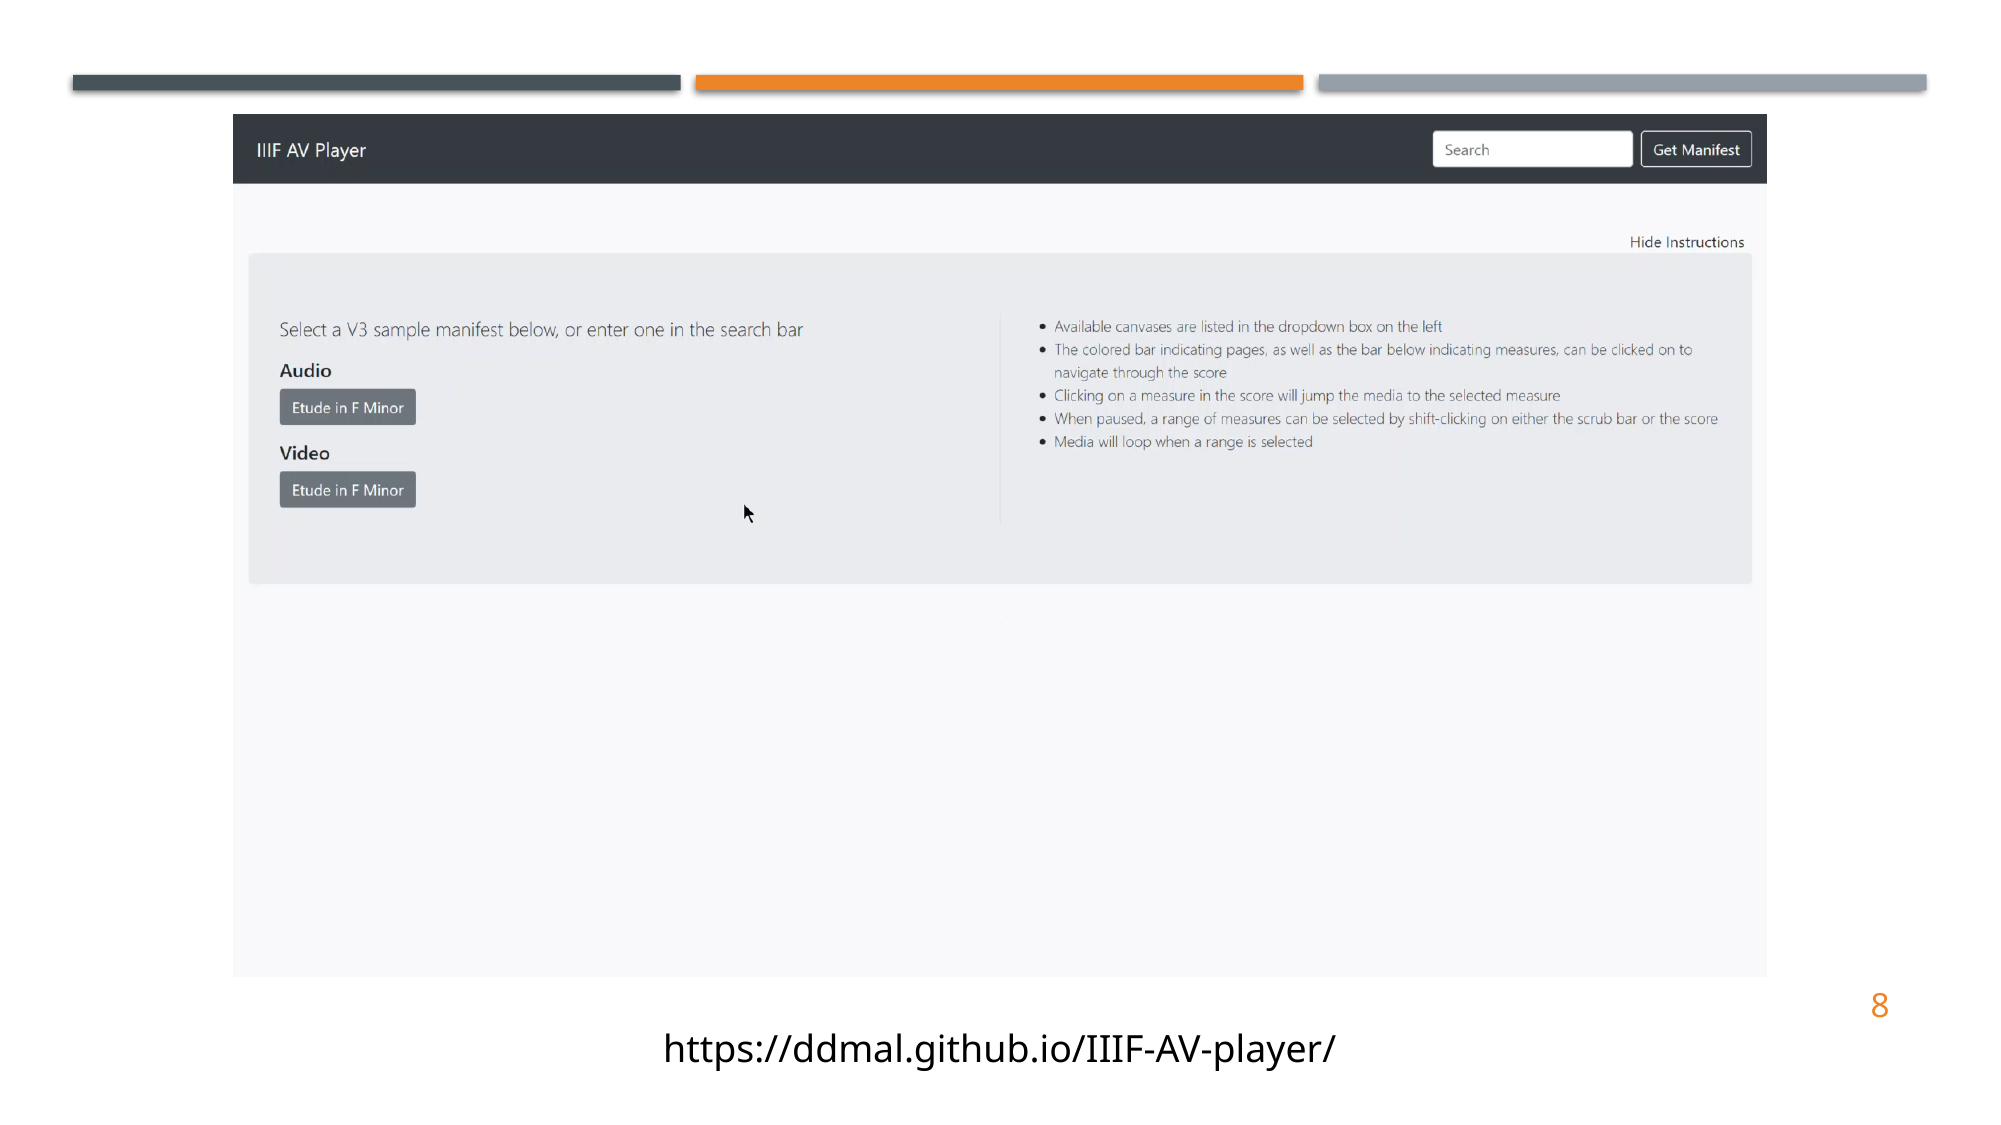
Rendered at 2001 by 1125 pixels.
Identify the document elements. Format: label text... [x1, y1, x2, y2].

text_box https://ddmal.github.io/IIIF-AV-player/ [533, 1017, 1467, 1077]
slide_number 8 [1732, 977, 1905, 1037]
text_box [232, 113, 1768, 978]
